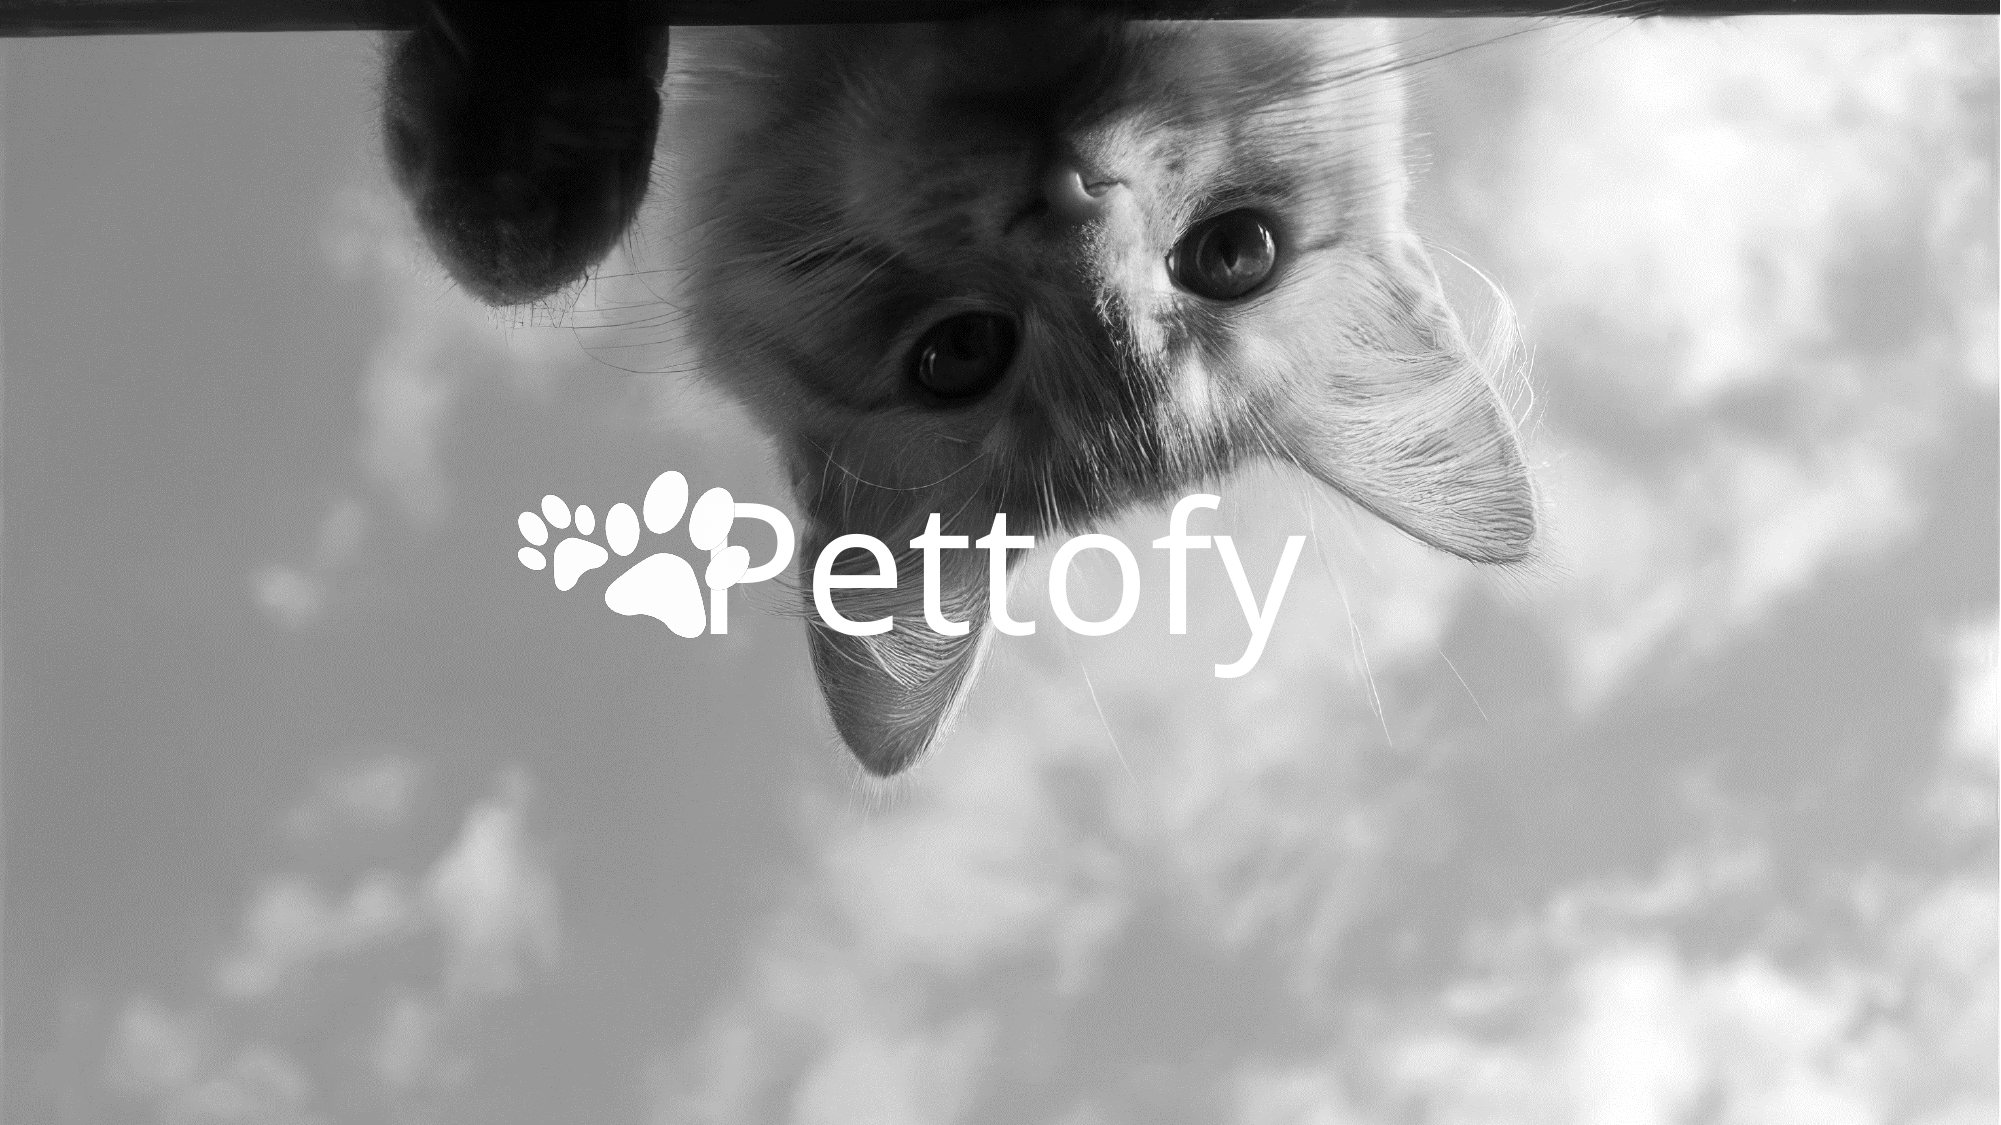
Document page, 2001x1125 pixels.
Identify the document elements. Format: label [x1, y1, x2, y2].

text_box [446, 443, 1554, 682]
picture [0, 0, 2000, 1125]
